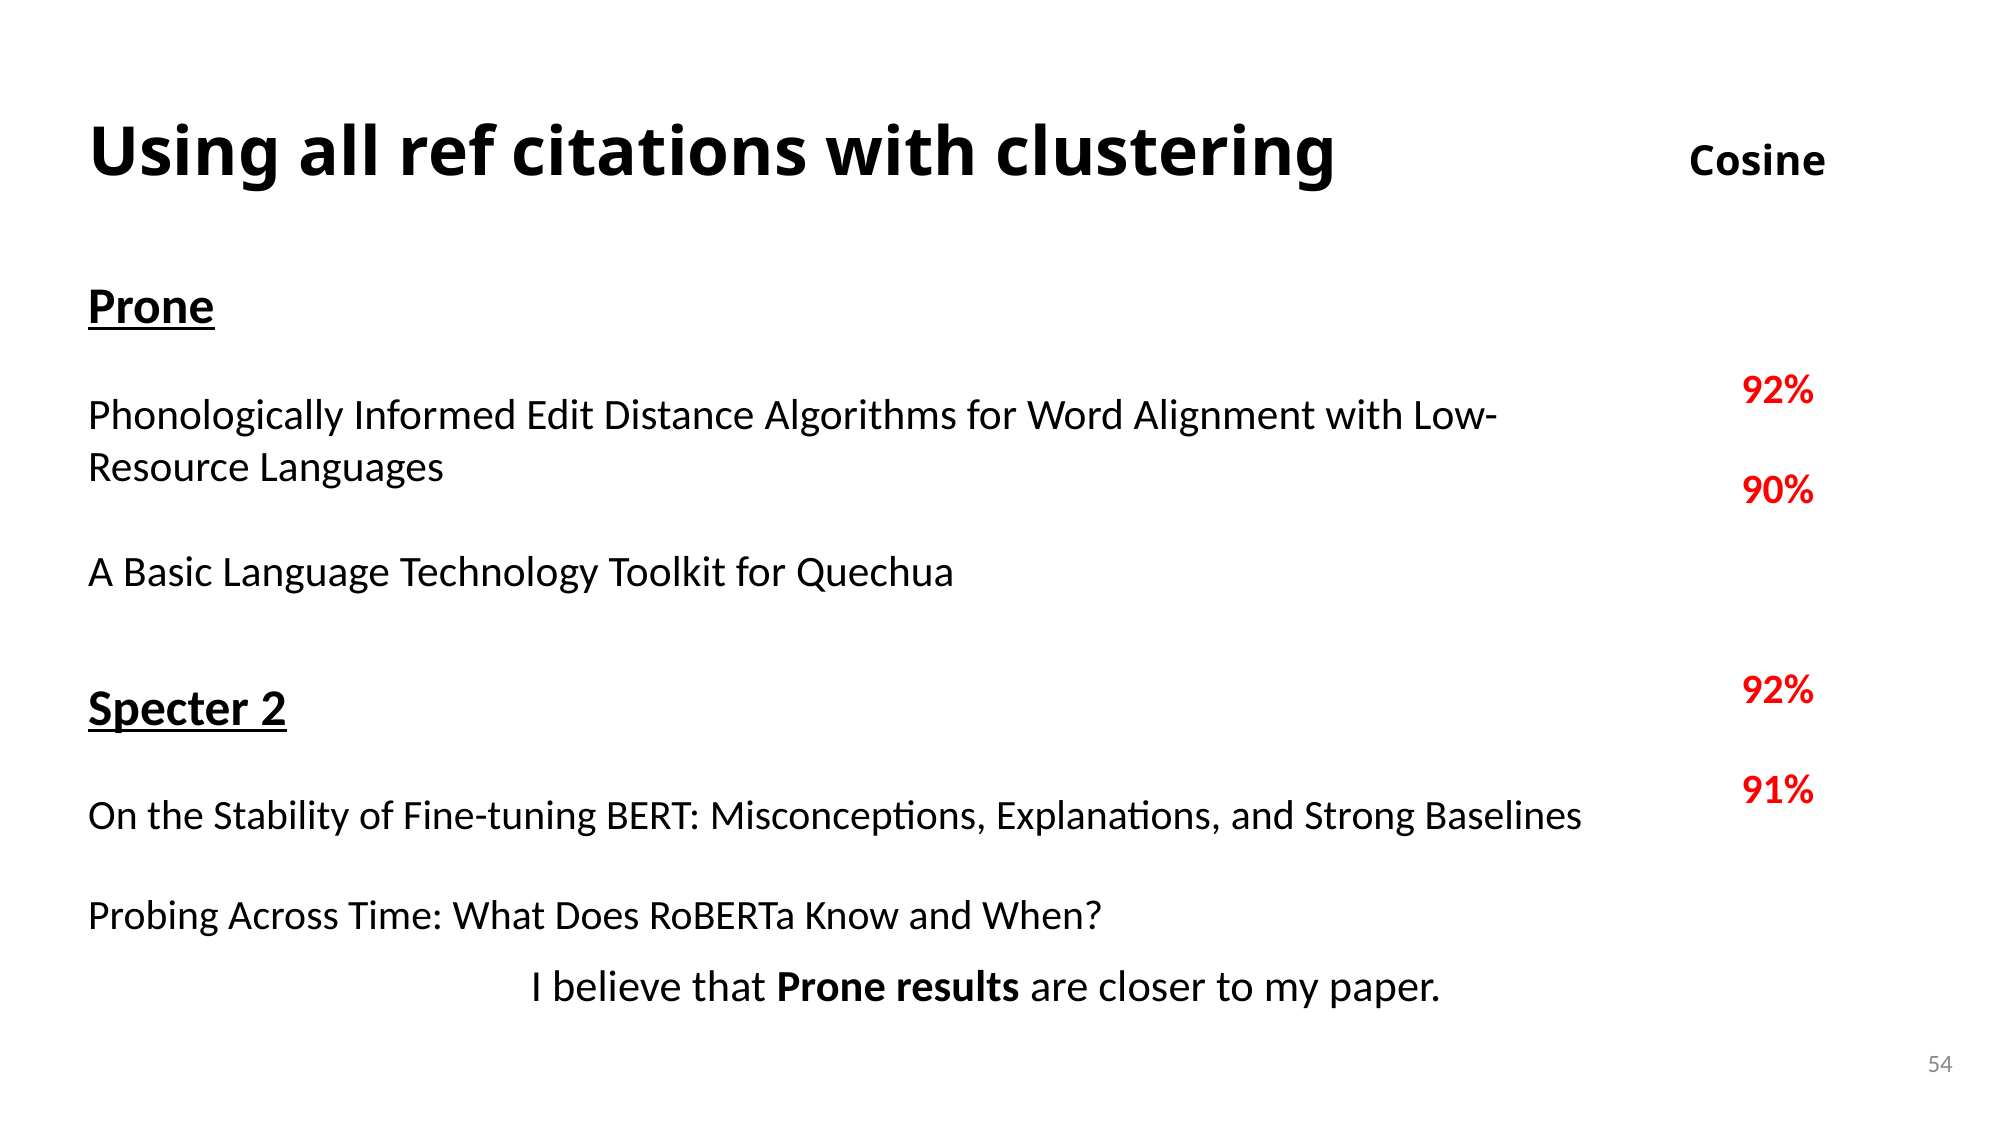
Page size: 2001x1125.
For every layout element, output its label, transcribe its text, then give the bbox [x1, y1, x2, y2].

text_box 92% 90% 92% 91% [1679, 241, 1877, 992]
slide_number 54 [1853, 1019, 1974, 1106]
text_box I believe that Prone results are closer to my paper. [226, 936, 1747, 1090]
title Using all ref citations with clustering Cosine [68, 97, 1932, 223]
list Prone Phonologically Informed Edit Distance Algorithms for Word Alignment with Low-Resource Languages A Basic Language Technology Toolkit for Quechua Specter 2 On the Stability of Fine-tuning BERT: Misconceptions, Explanations, and Strong Baselines Probing Across Time: What Does RoBERTa Know and When? [68, 252, 1669, 1000]
